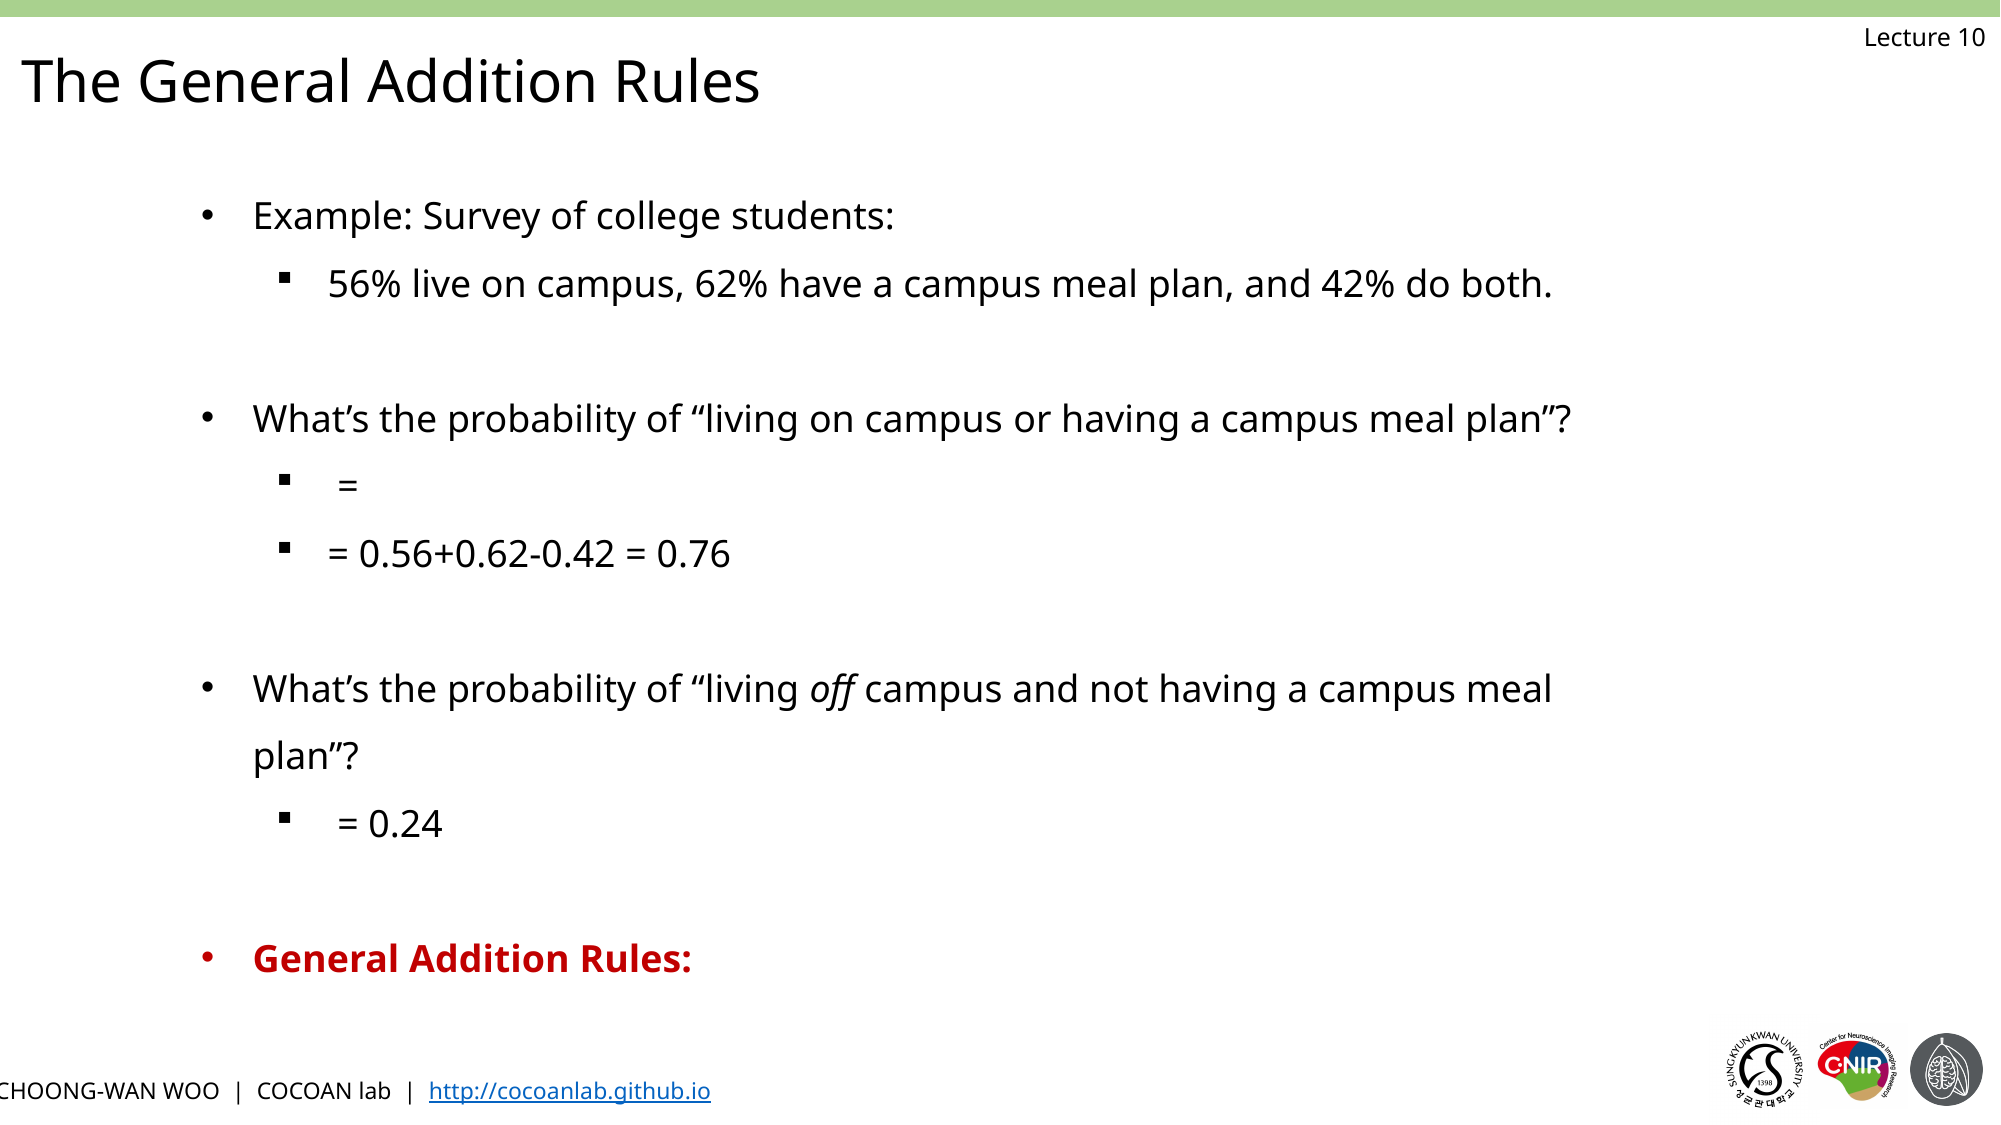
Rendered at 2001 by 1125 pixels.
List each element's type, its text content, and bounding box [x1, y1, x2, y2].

text_box CHOONG-WAN WOO | COCOAN lab | http://cocoanlab.github.io [0, 1069, 727, 1116]
text_box The General Addition Rules [6, 36, 777, 122]
text_box [0, 0, 2000, 18]
text_box Lecture 10 [1623, 13, 2000, 59]
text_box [1709, 1014, 1983, 1125]
